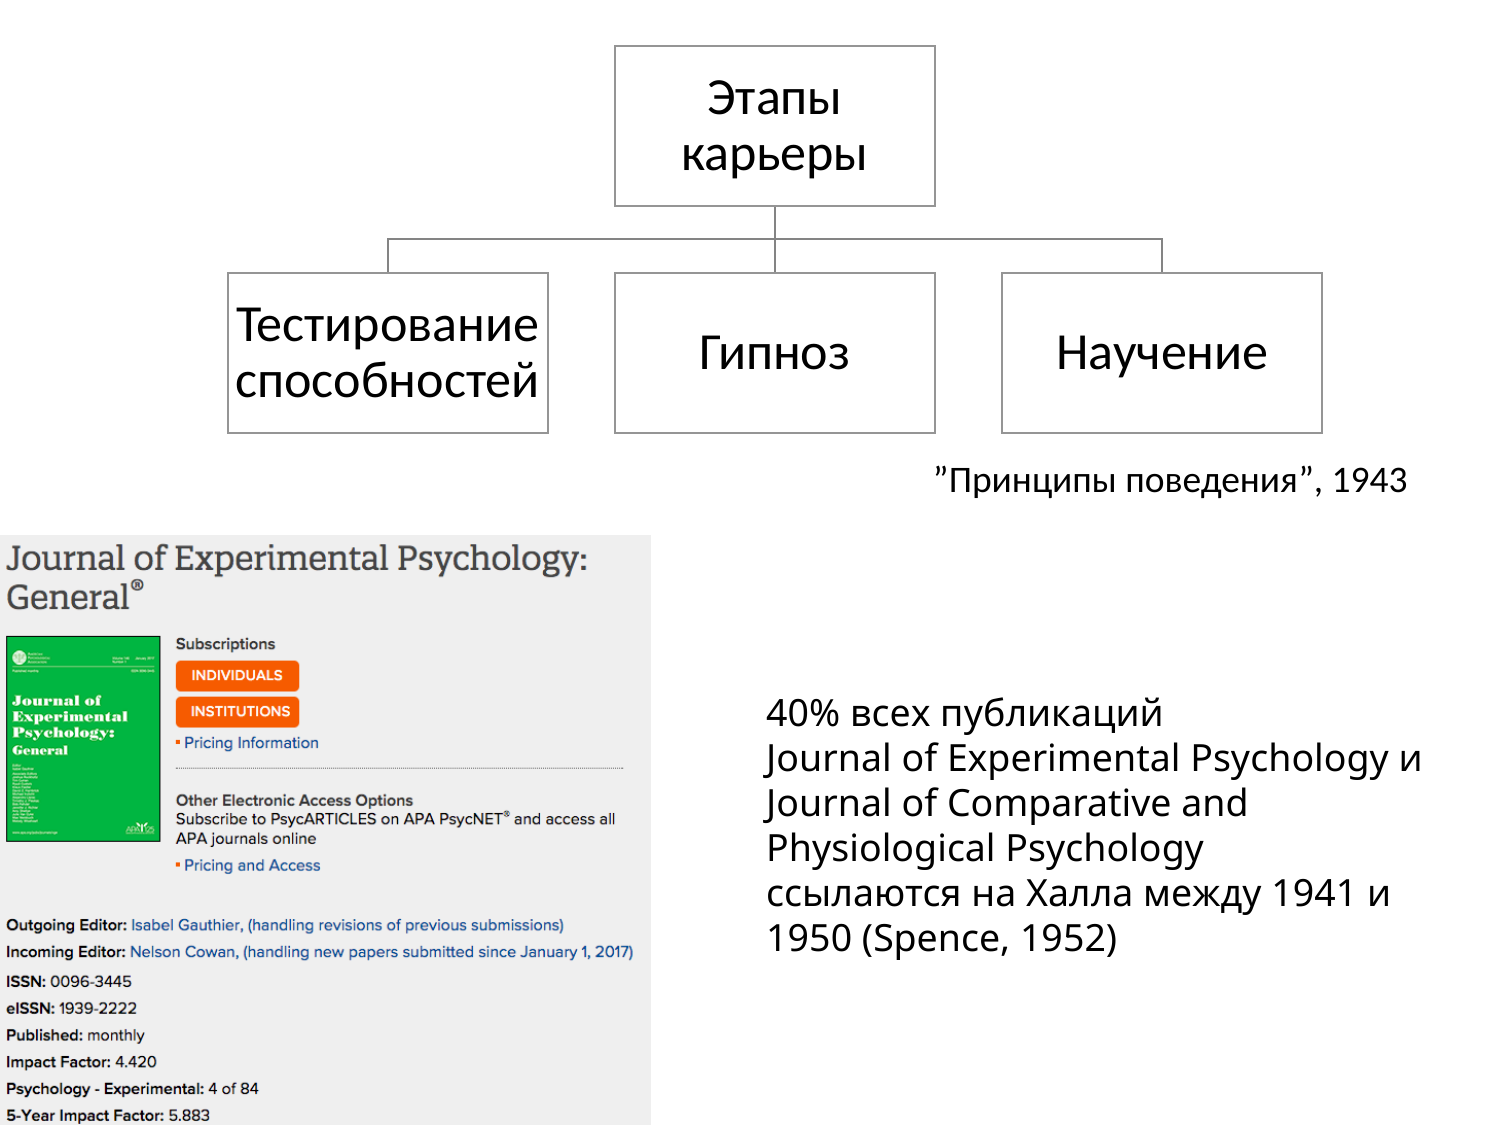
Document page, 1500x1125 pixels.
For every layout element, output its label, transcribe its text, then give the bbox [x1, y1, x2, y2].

picture [0, 535, 651, 1125]
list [227, 0, 1323, 509]
text_box 40% всех публикаций Journal of Experimental Psychology и Journal of Comparative and Physiological Psychology ссылаются на Халла между 1941 и 1950 (Spence, 1952) [751, 681, 1439, 967]
text_box ”Принципы поведения”, 1943 [1323, 447, 1423, 508]
